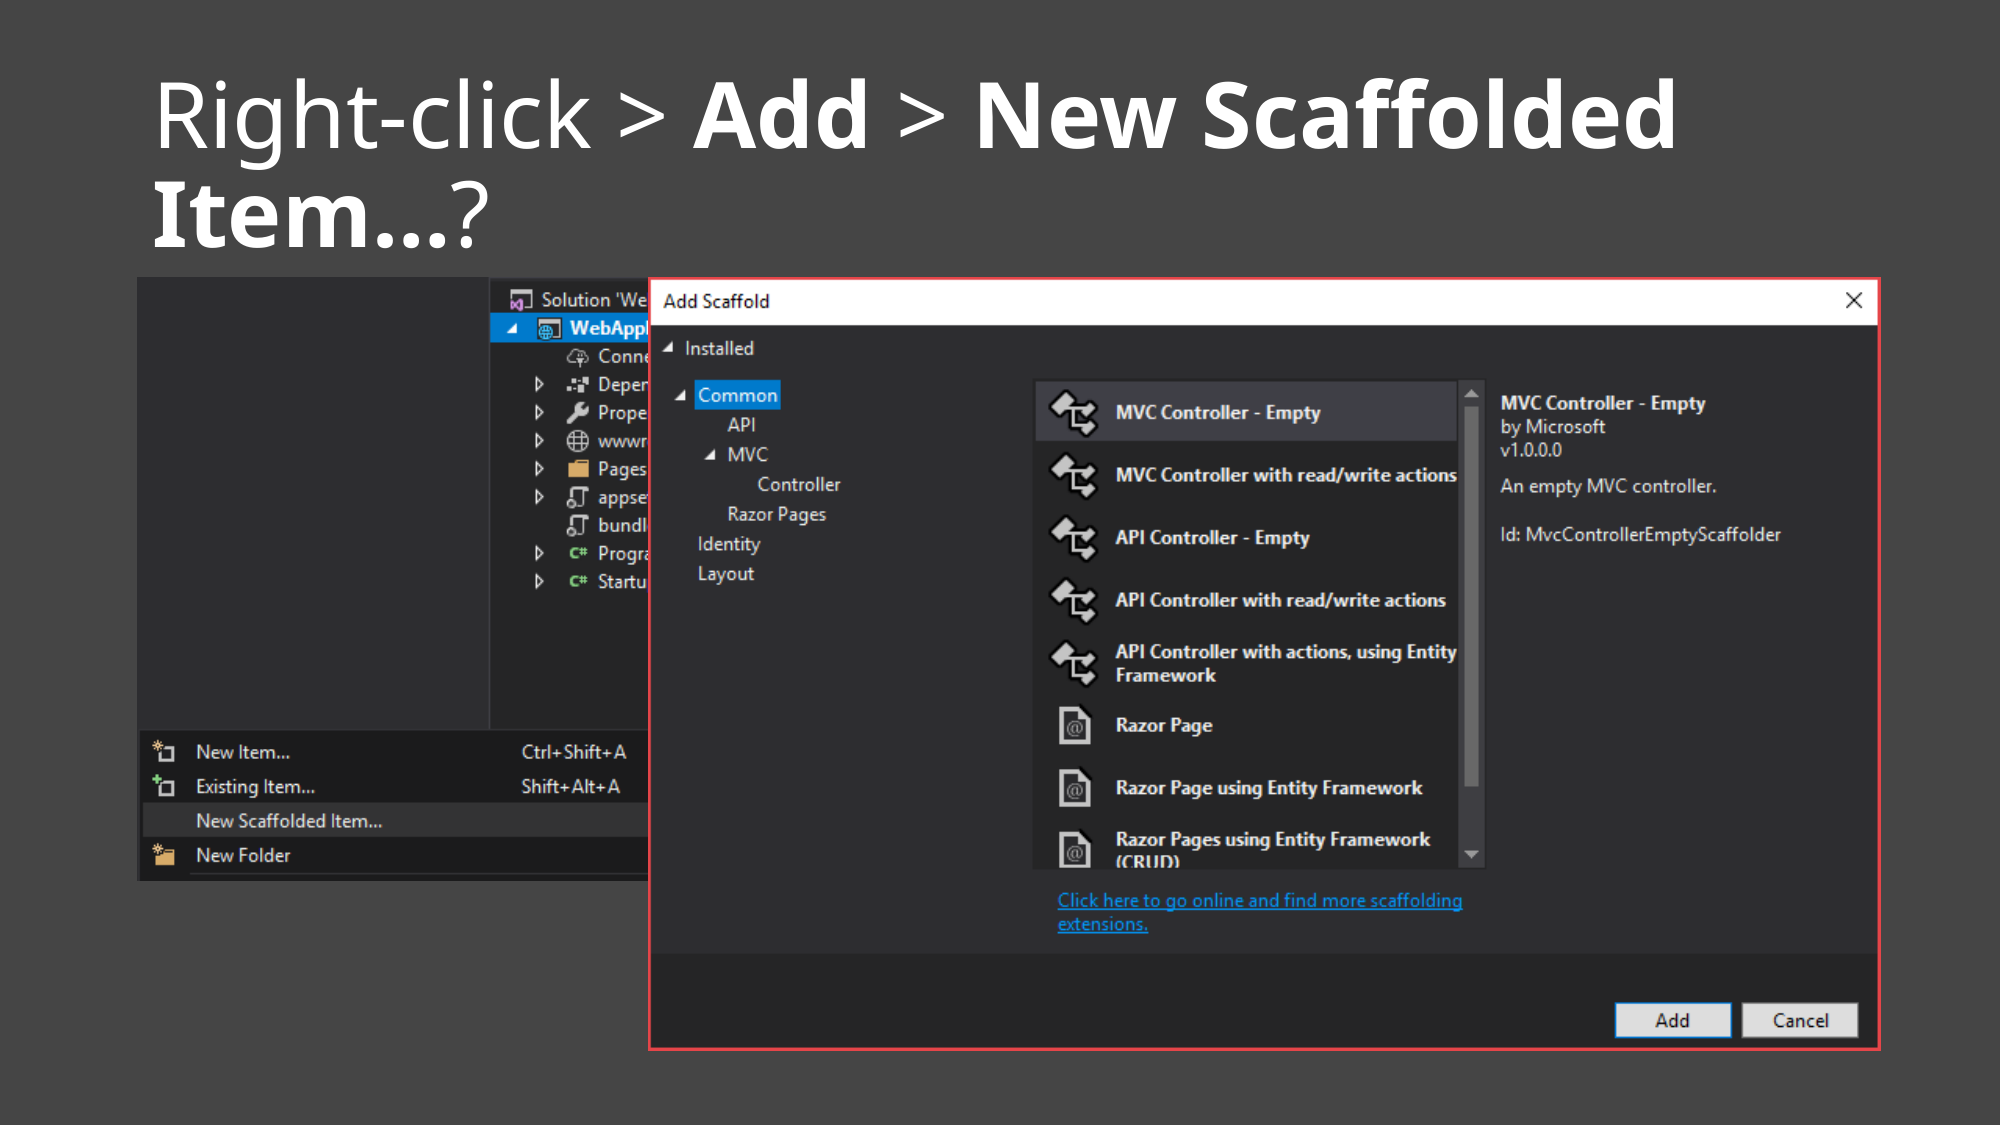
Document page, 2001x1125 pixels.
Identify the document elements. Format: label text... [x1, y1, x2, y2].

title Right-click > Add > New Scaffolded Item…? [137, 59, 1863, 277]
picture [648, 277, 1881, 1051]
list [137, 277, 648, 881]
